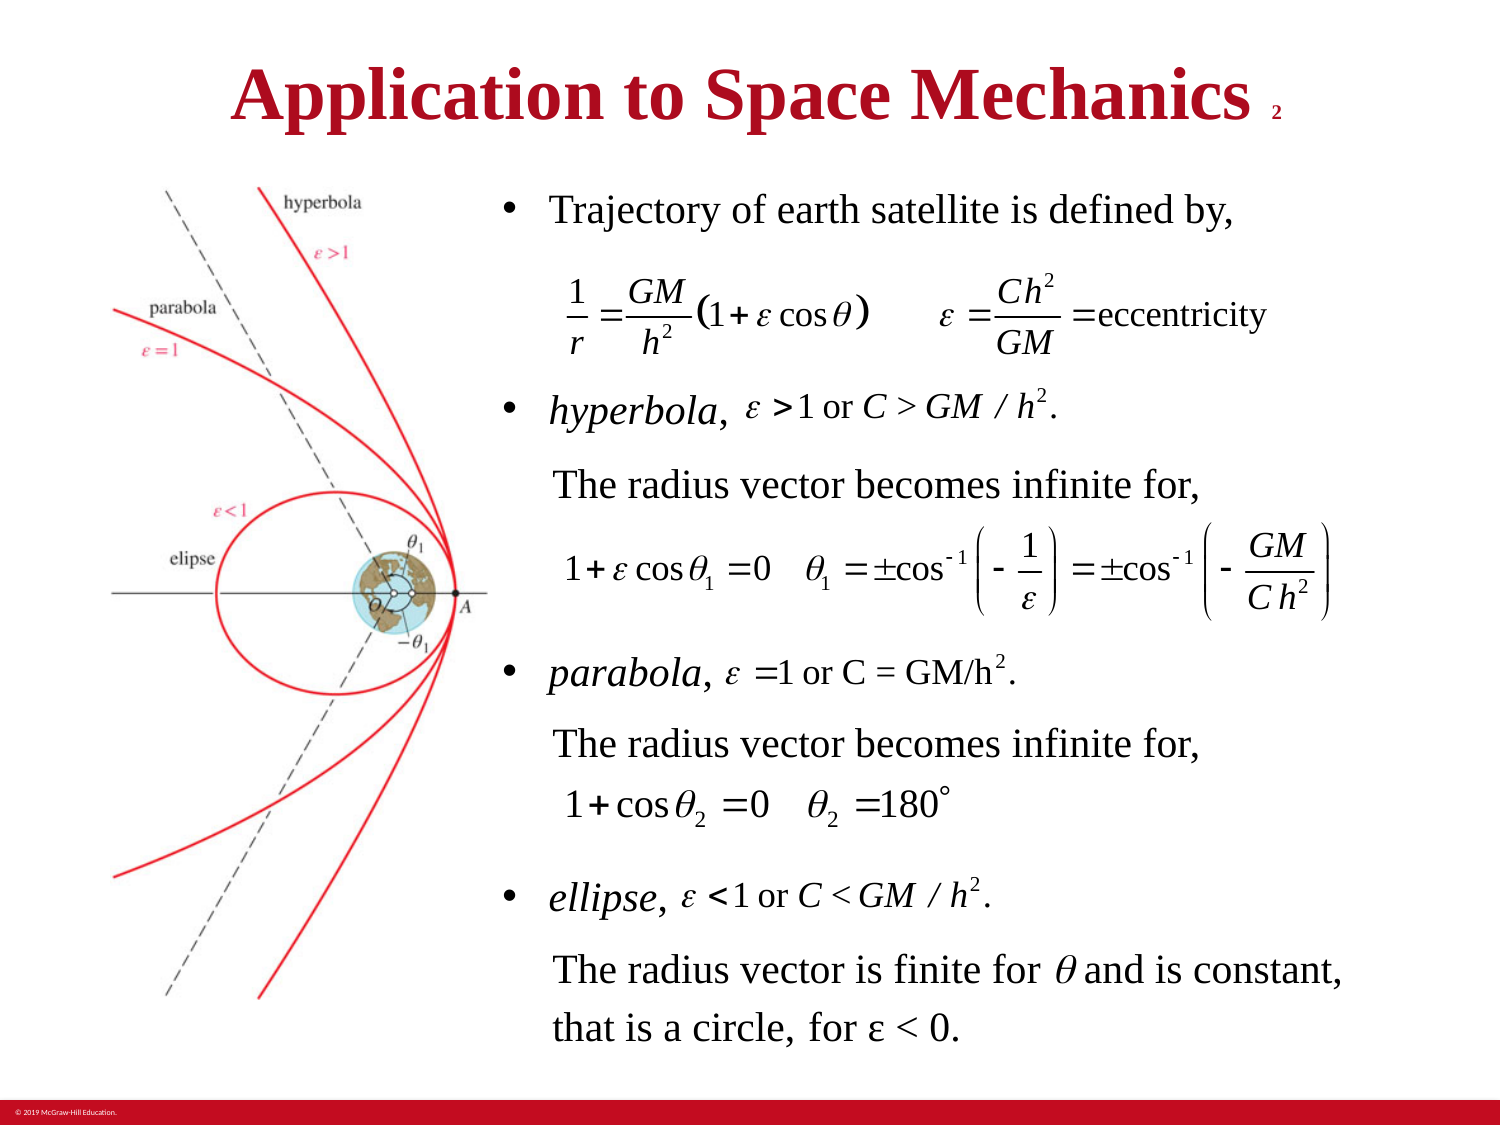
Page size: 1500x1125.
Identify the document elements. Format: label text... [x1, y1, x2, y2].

list The radius vector is finite for q and is constant, that is a circle, for ε < 0. [537, 934, 1425, 1060]
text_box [674, 867, 996, 918]
list The radius vector becomes infinite for, [537, 708, 1216, 763]
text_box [718, 644, 1022, 694]
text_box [738, 378, 1063, 429]
title Application to Space Mechanics 2 [87, 37, 1425, 143]
list The radius vector becomes infinite for, [537, 448, 1216, 507]
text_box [562, 776, 962, 838]
list parabola, [492, 637, 738, 701]
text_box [562, 513, 1341, 630]
list ellipse, [492, 862, 688, 928]
picture [109, 186, 488, 1001]
list Trajectory of earth satellite is defined by, [487, 174, 1425, 246]
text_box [560, 262, 1276, 364]
list hyperbola, [492, 375, 750, 434]
